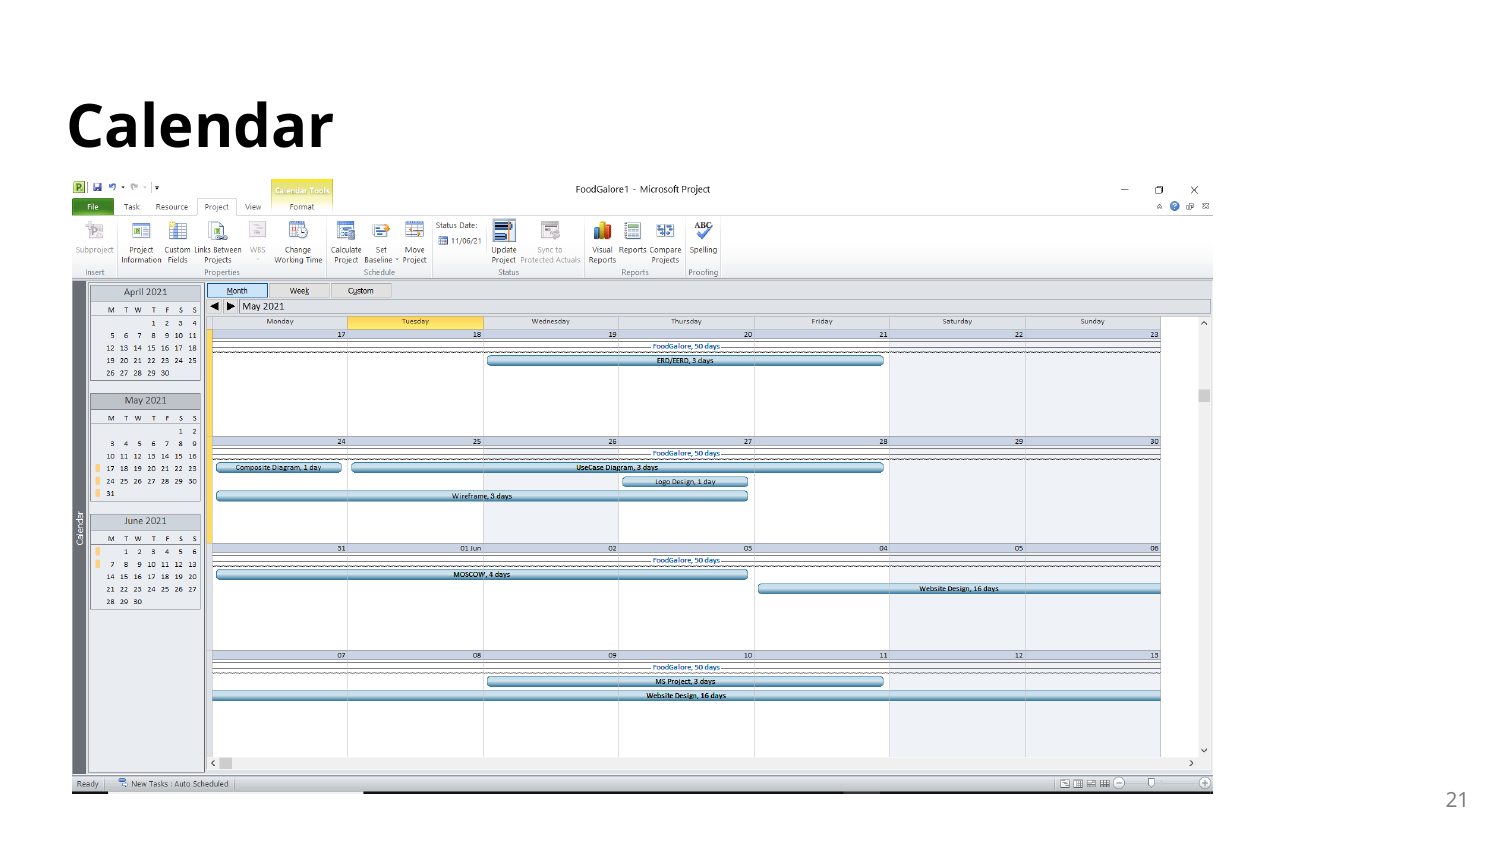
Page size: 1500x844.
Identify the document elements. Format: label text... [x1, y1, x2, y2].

title Calendar [51, 72, 1449, 176]
picture [72, 179, 1213, 794]
slide_number ‹#› [1394, 769, 1484, 834]
